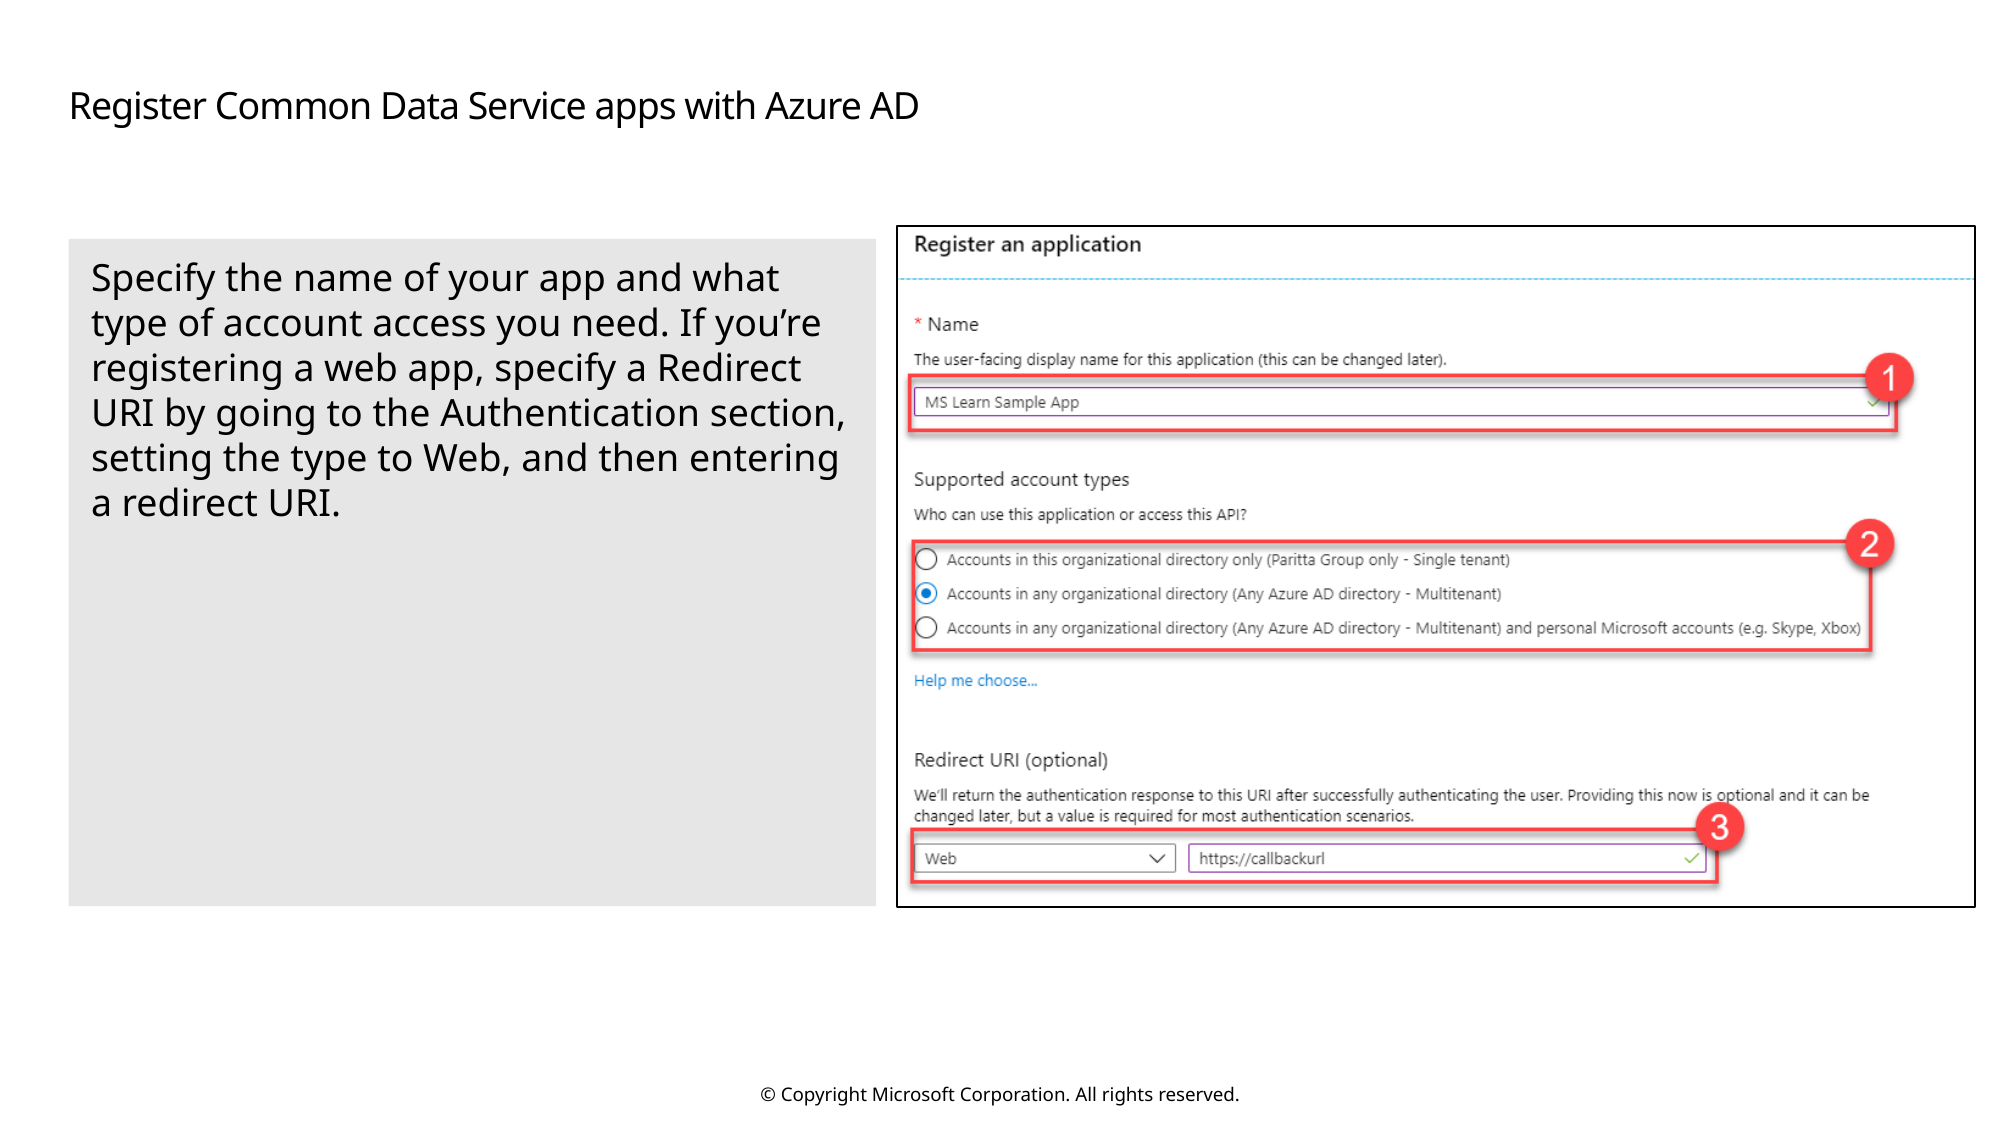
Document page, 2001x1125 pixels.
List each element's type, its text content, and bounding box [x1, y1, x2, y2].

picture [897, 226, 1975, 907]
text_box Specify the name of your app and what type of account access you need. If you’re registering a web app, specify a Redirect URI by going to the Authentication section, setting the type to Web, and then entering a redirect URI. [68, 238, 877, 907]
title Register Common Data Service apps with Azure AD [68, 72, 1932, 192]
